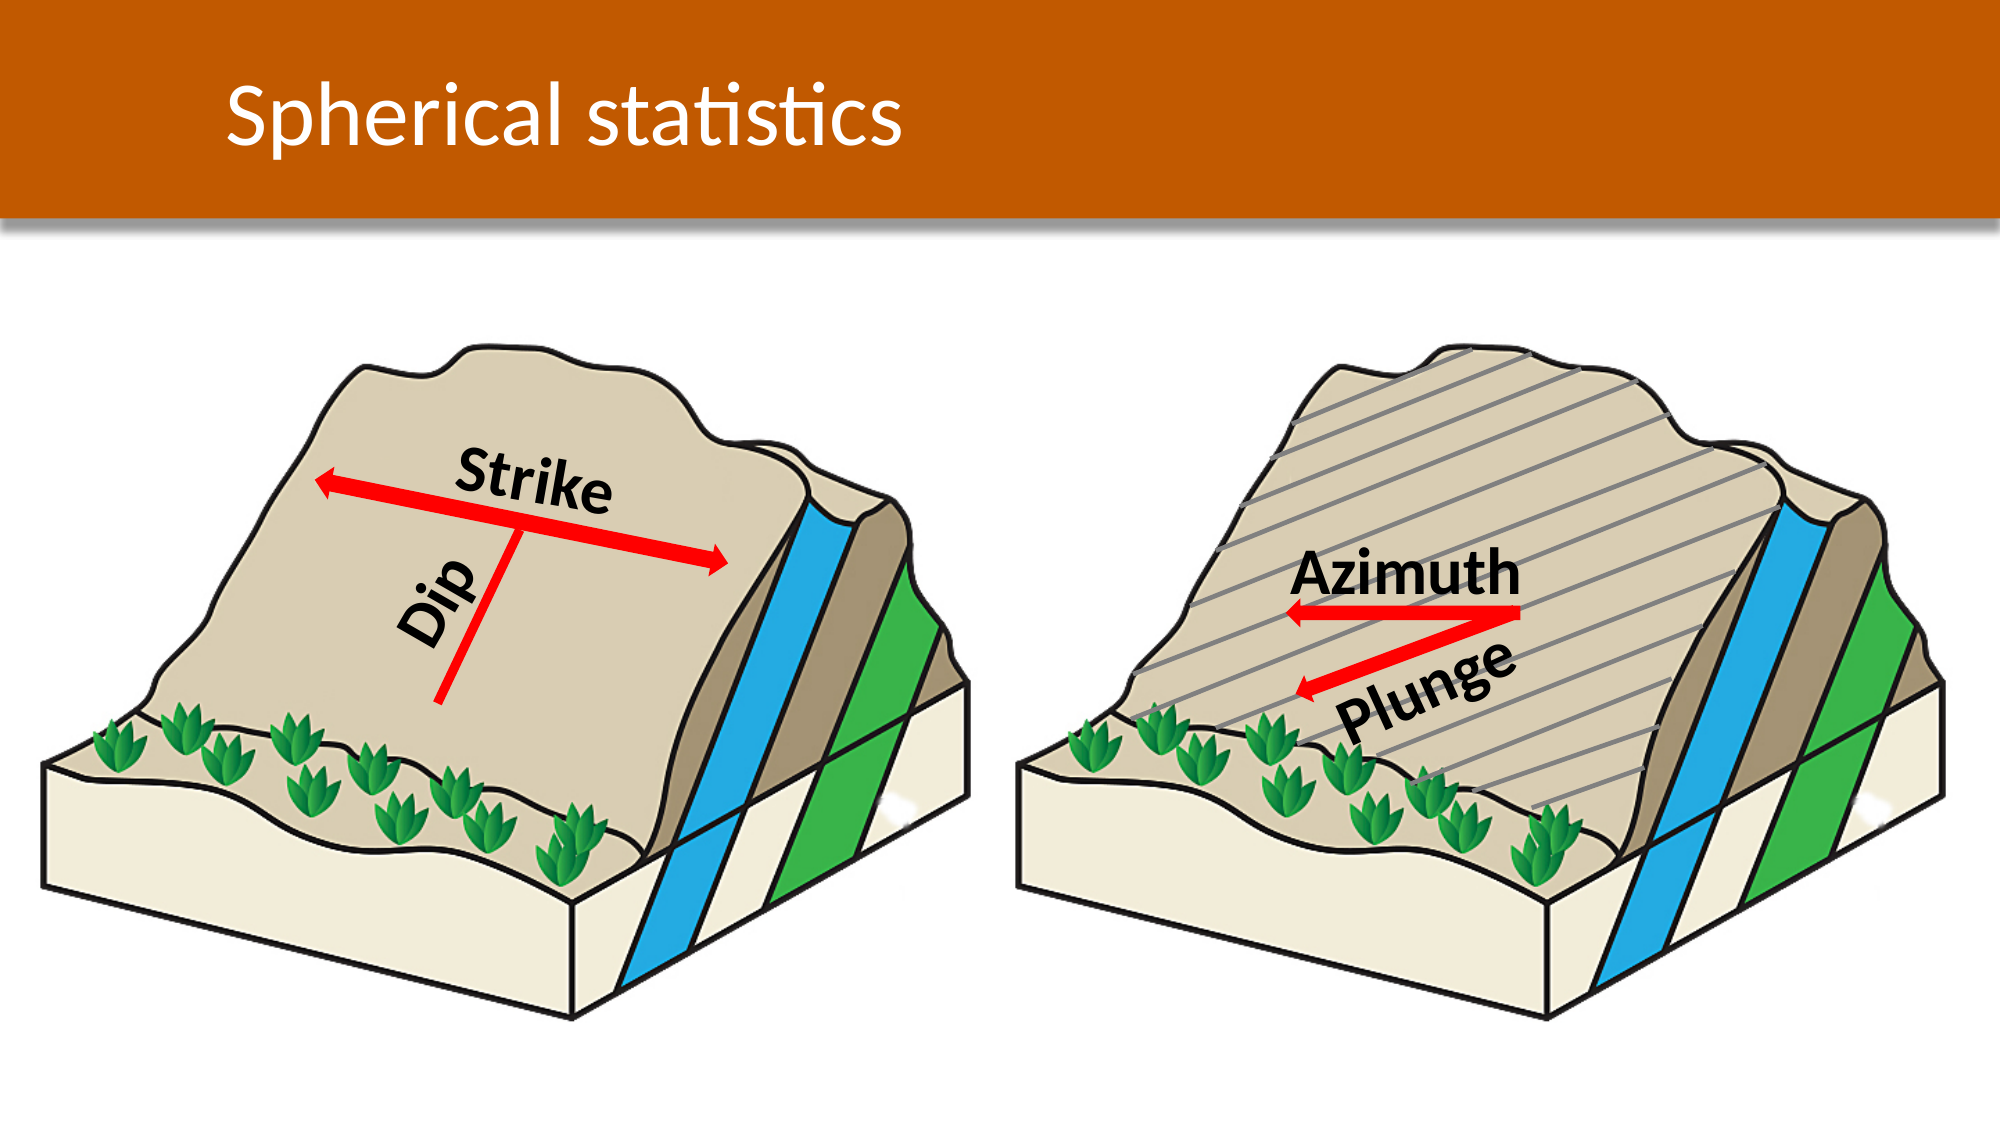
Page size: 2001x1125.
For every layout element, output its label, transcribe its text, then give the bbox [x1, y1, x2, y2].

picture [1010, 335, 1982, 1027]
text_box Spherical statistics [210, 17, 2000, 201]
text_box [0, 0, 2000, 219]
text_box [437, 529, 520, 704]
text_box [1130, 349, 1781, 808]
picture [35, 335, 1007, 1027]
